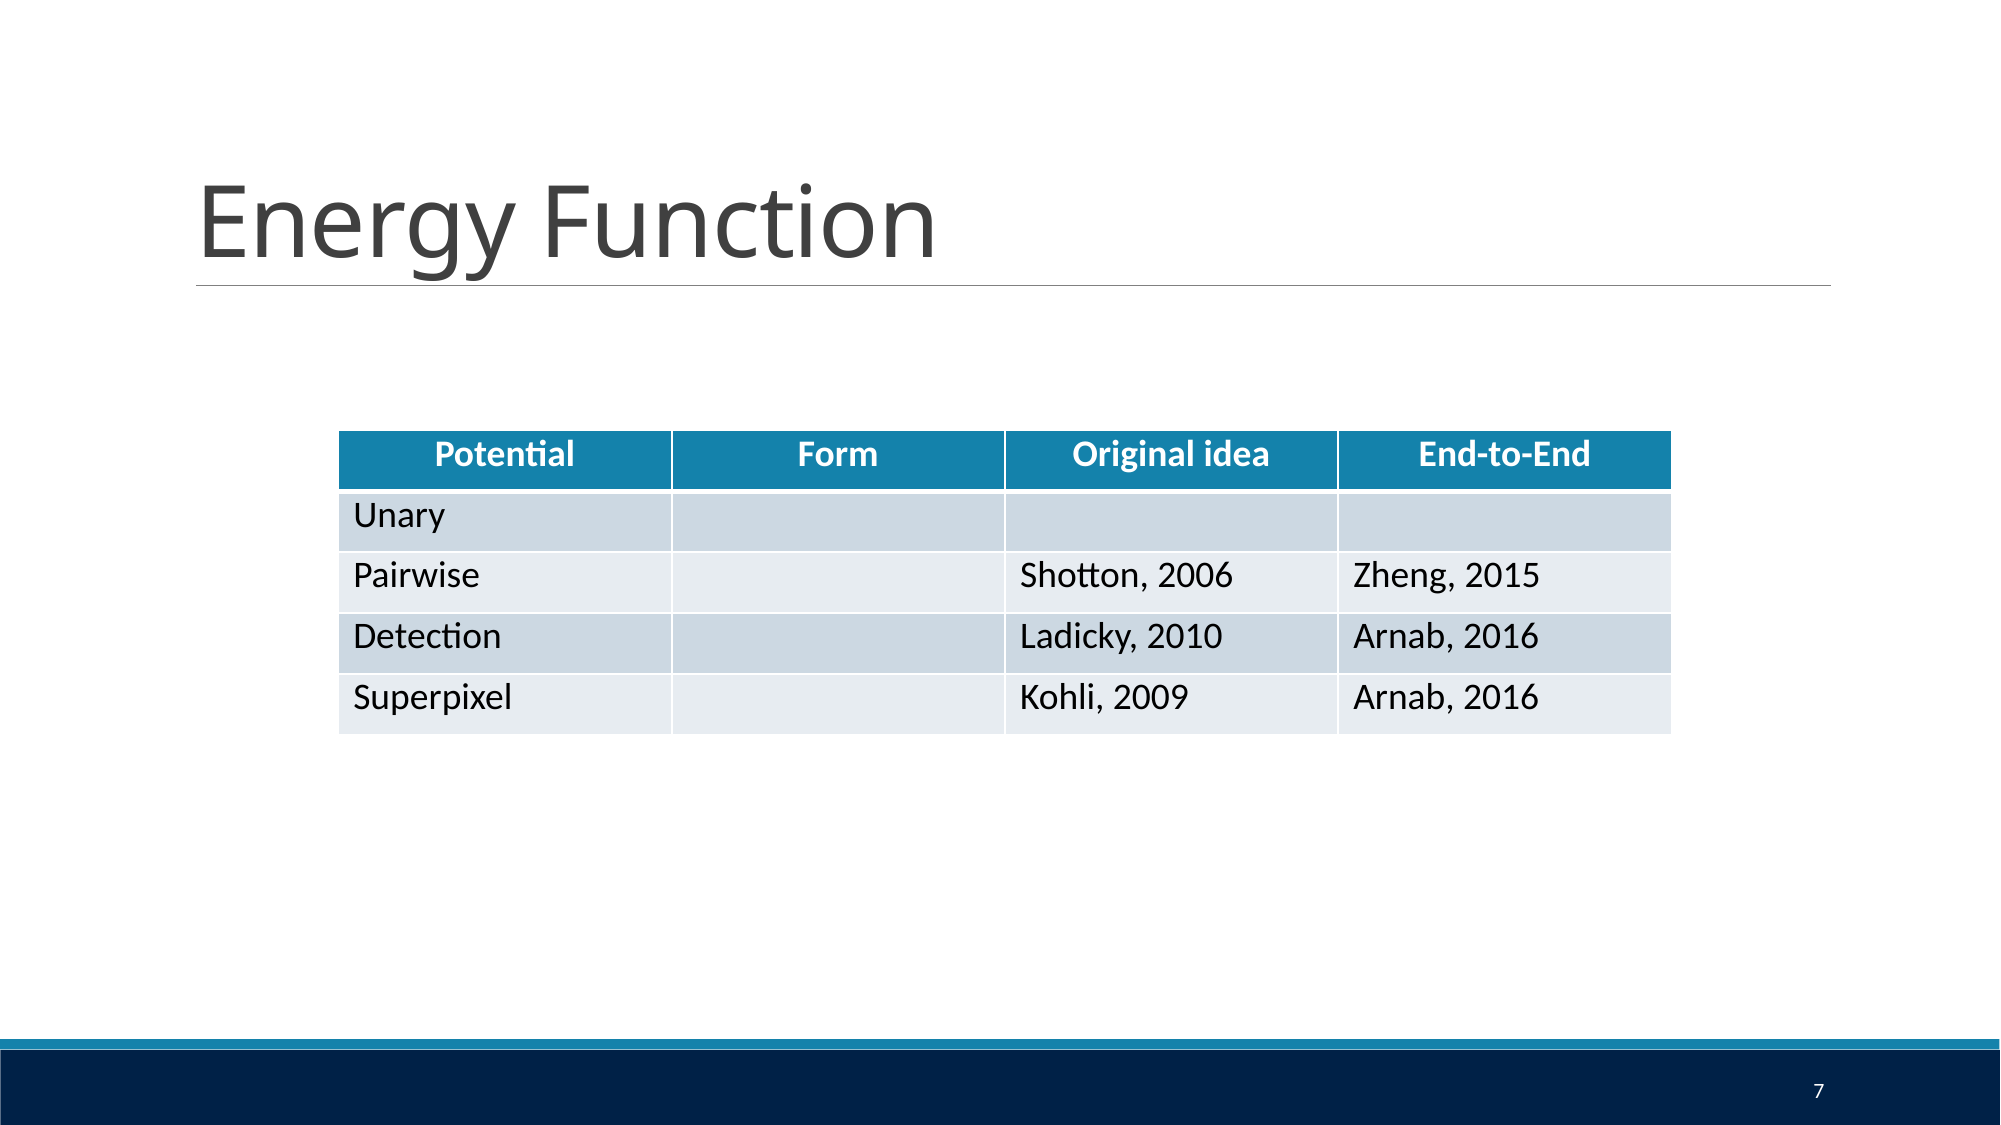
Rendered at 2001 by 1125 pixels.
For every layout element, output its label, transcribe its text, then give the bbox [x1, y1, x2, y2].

title Energy Function [180, 47, 1830, 285]
slide_number 7 [1624, 1059, 1840, 1120]
